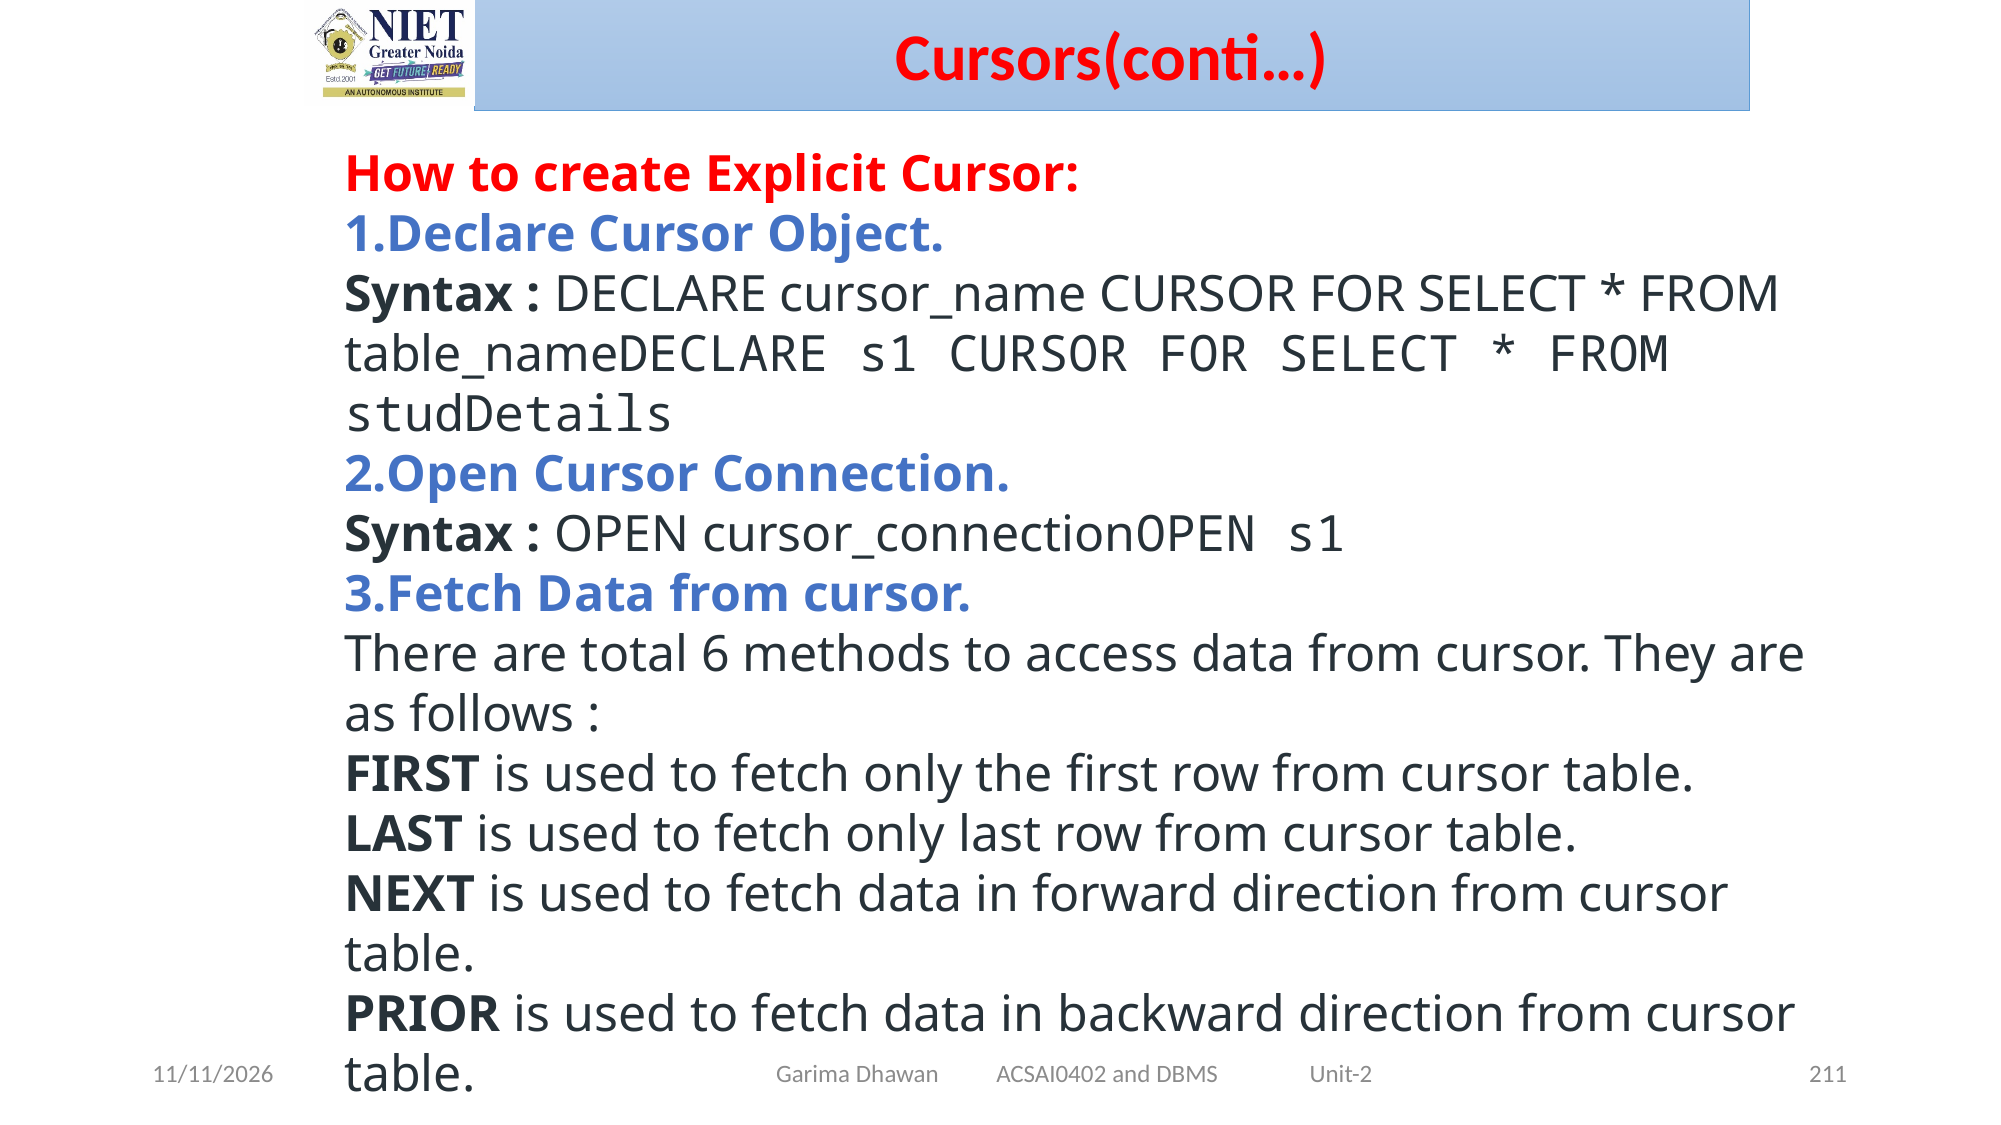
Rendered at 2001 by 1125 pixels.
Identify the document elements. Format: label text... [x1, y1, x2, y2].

slide_number 211 [1412, 1042, 1863, 1103]
list How to create Explicit Cursor: Declare Cursor Object. Syntax : DECLARE cursor_name CURSOR FOR SELECT * FROM table_nameDECLARE s1 CURSOR FOR SELECT * FROM studDetails Open Cursor Connection. Syntax : OPEN cursor_connectionOPEN s1 Fetch Data from cursor. There are total 6 methods to access data from cursor. They are as follows : FIRST is used to fetch only the first row from cursor table. LAST is used to fetch only last row from cursor table. NEXT is used to fetch data in forward direction from cursor table. PRIOR is used to fetch data in backward direction from cursor table. [329, 134, 1863, 977]
text_box Cursors(conti…) [474, 0, 1750, 111]
footer Garima Dhawan ACSAI0402 and DBMS Unit-2 [662, 1042, 1412, 1103]
picture [304, 0, 475, 106]
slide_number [137, 1042, 588, 1103]
